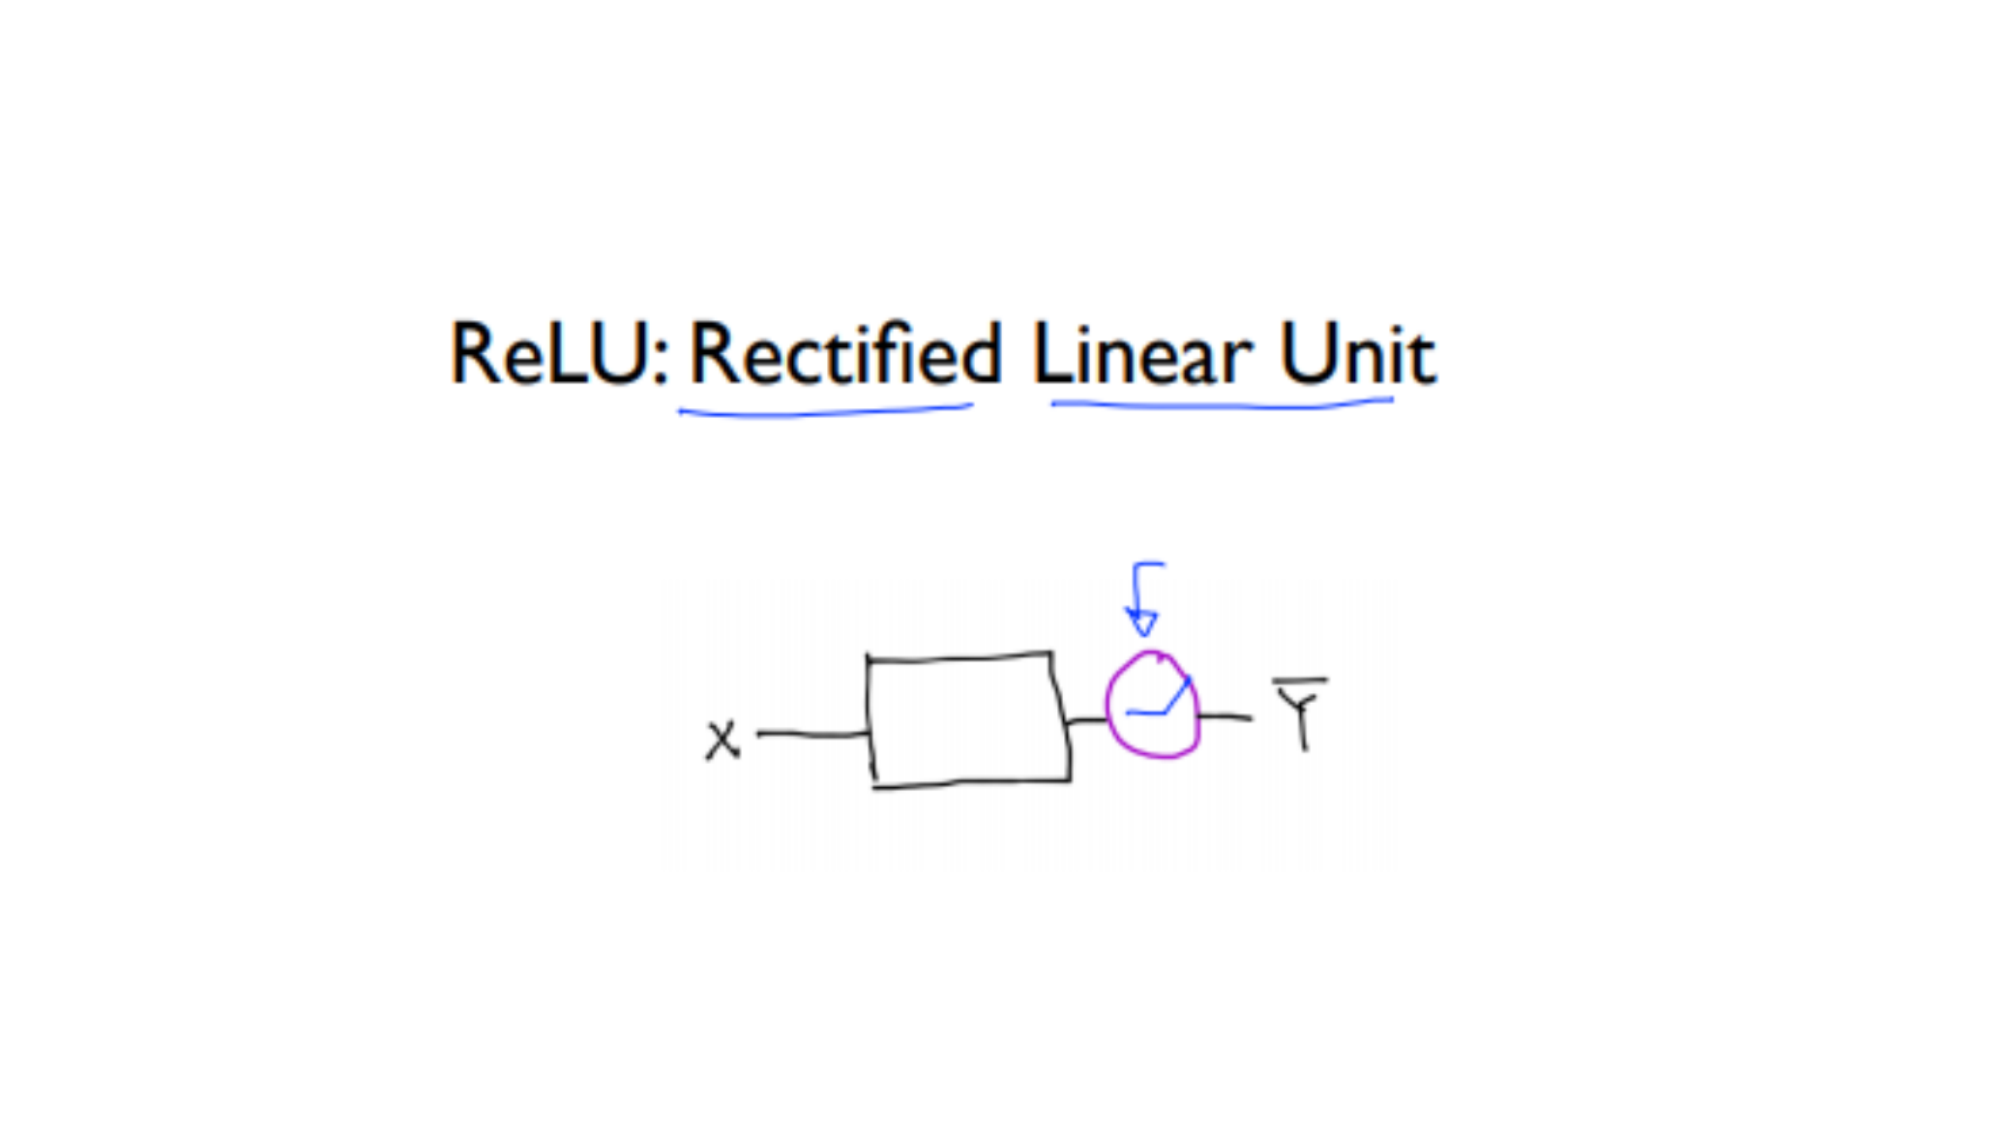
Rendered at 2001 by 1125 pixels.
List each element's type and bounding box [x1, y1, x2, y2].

picture [329, 239, 1671, 886]
